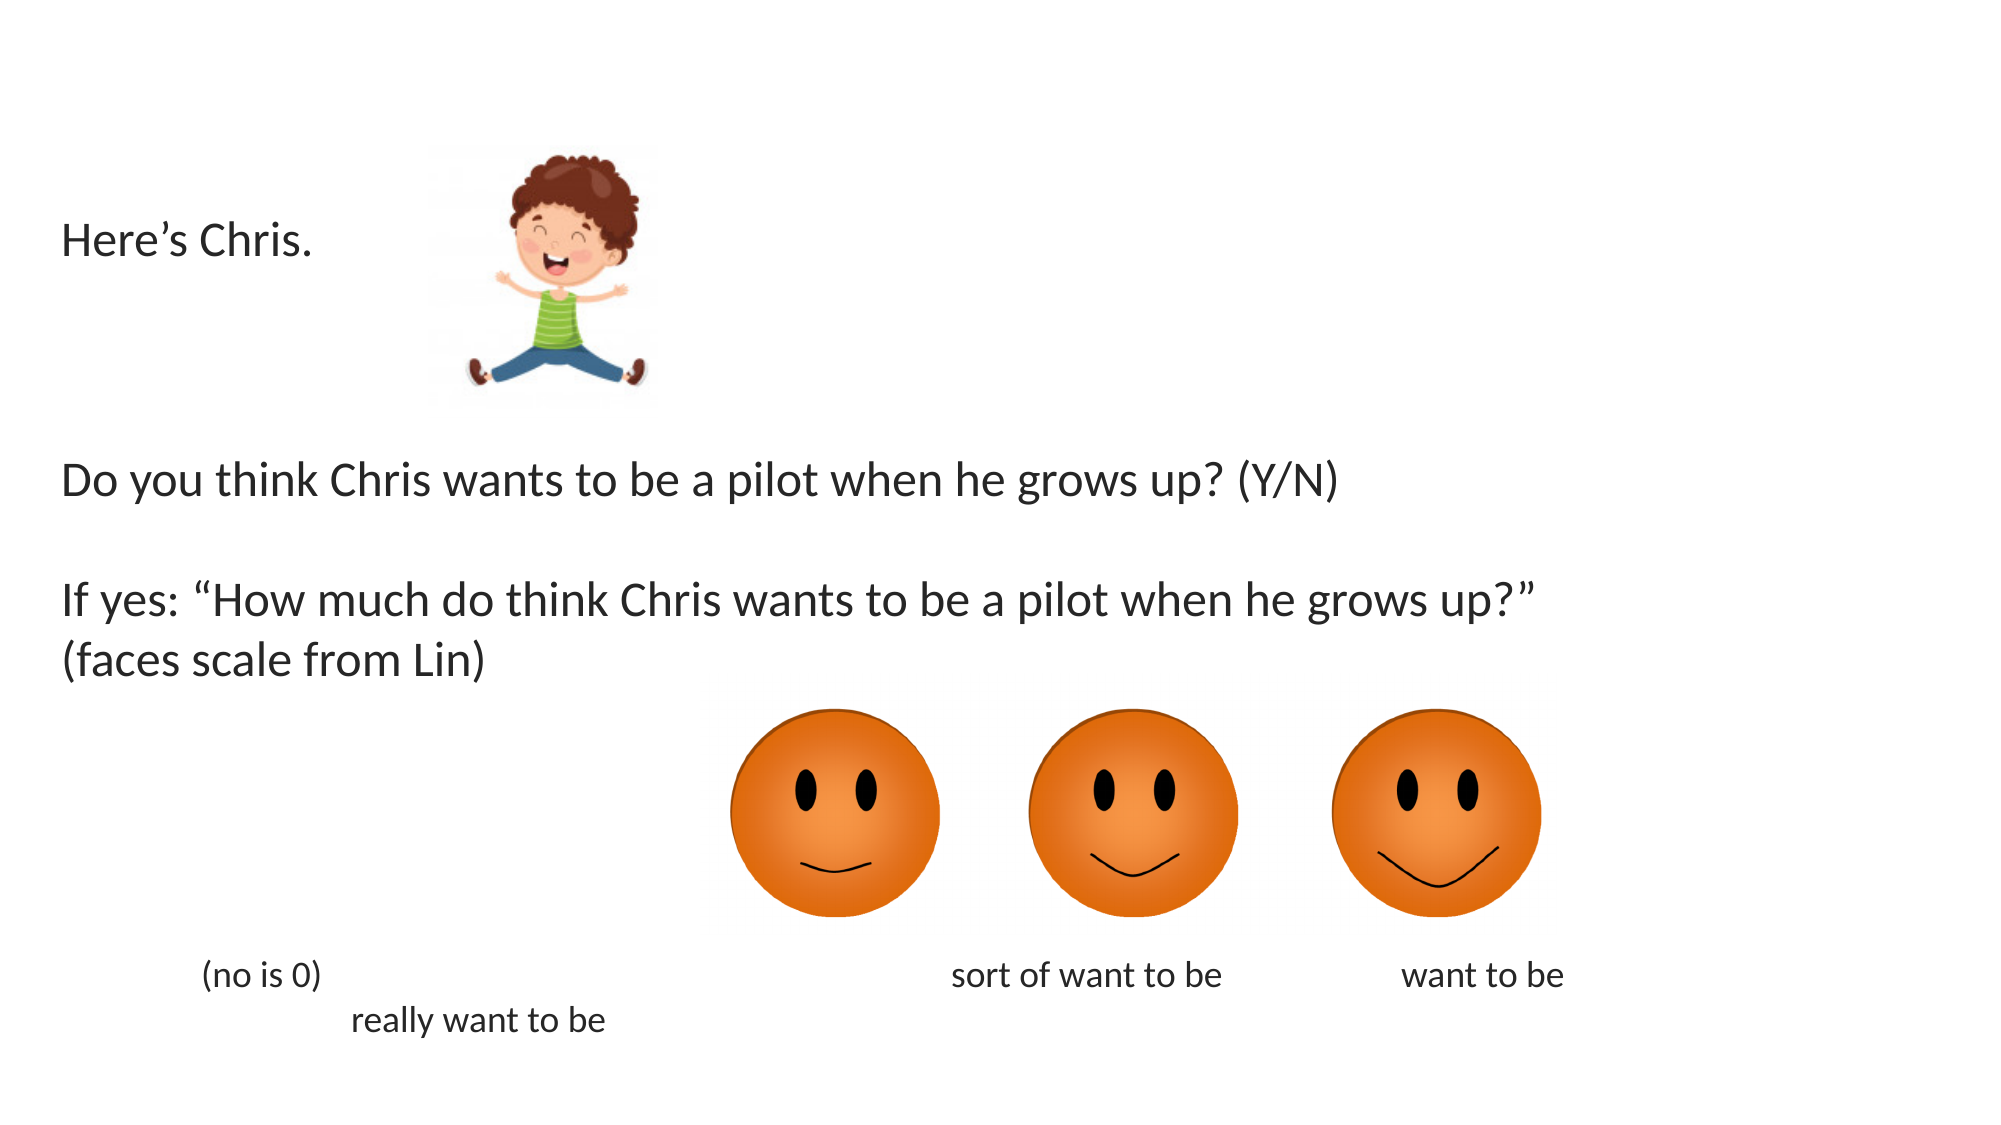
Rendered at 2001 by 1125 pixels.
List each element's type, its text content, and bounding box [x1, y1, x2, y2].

text_box (no is 0) sort of want to be want to be really want to be [185, 934, 1785, 999]
picture [700, 673, 1557, 935]
picture [428, 145, 658, 418]
text_box Here’s Chris. Do you think Chris wants to be a pilot when he grows up? (Y/N) If yes: “How much do think Chris wants to be a pilot when he grows up?” (faces scale from Lin) [46, 198, 1993, 1125]
